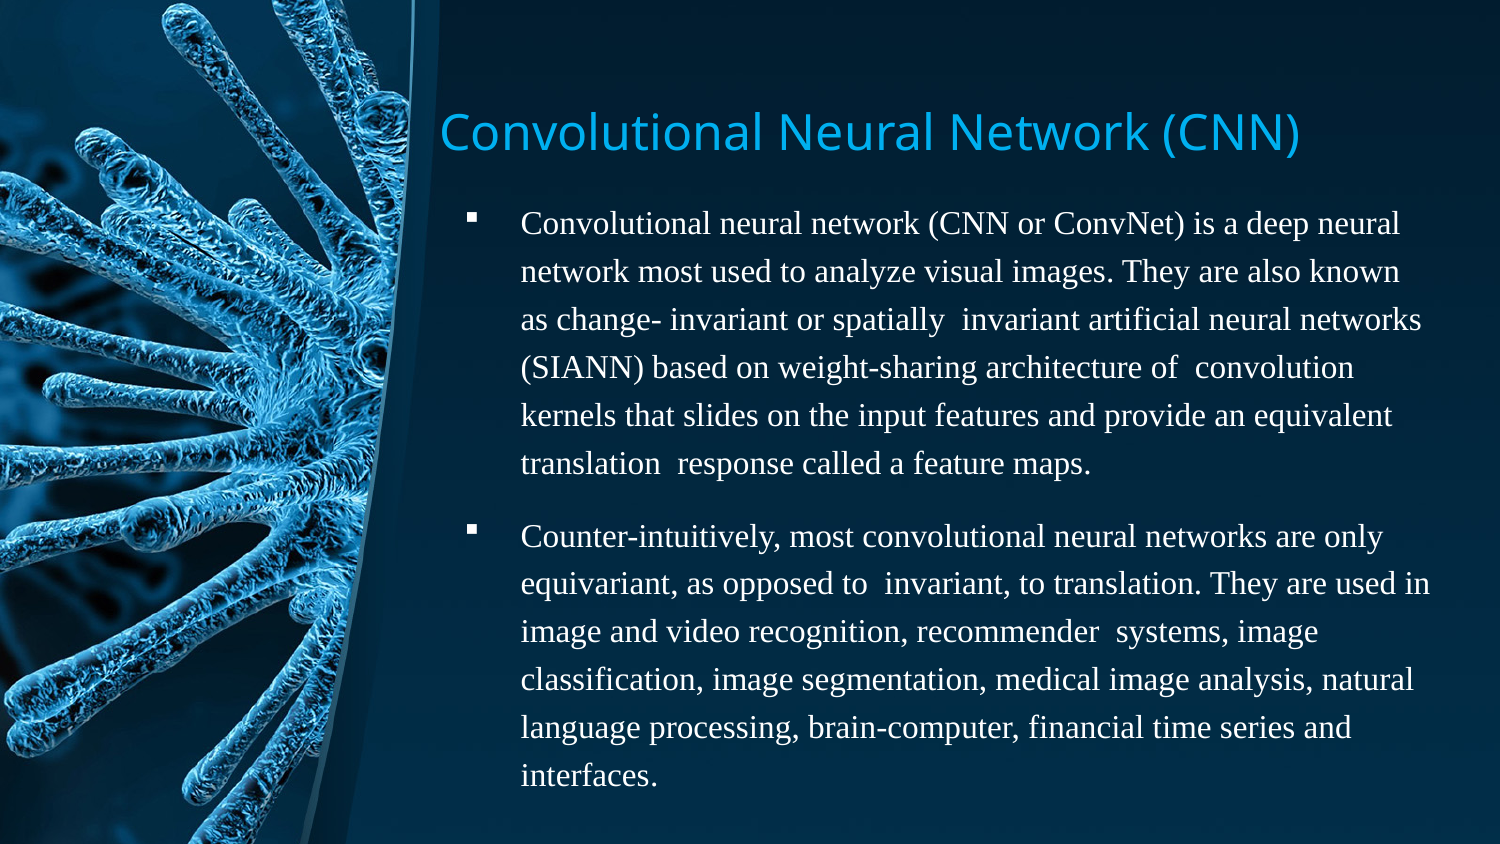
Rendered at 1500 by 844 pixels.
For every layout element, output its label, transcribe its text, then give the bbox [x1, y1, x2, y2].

picture [222, 840, 232, 844]
picture [0, 0, 1500, 844]
list Convolutional neural network (CNN or ConvNet) is a deep neural network most used to analyze visual images. They are also known as change- invariant or spatially invariant artificial neural networks (SIANN) based on weight-sharing architecture of convolution kernels that slides on the input features and provide an equivalent translation response called a feature maps. Counter-intuitively, most convolutional neural networks are only equivariant, as opposed to invariant, to translation. They are used in image and video recognition, recommender systems, image classification, image segmentation, medical image analysis, natural language processing, brain-computer, financial time series and interfaces. [449, 186, 1452, 813]
title Convolutional Neural Network (CNN) [424, 71, 1427, 191]
picture [304, 0, 317, 5]
